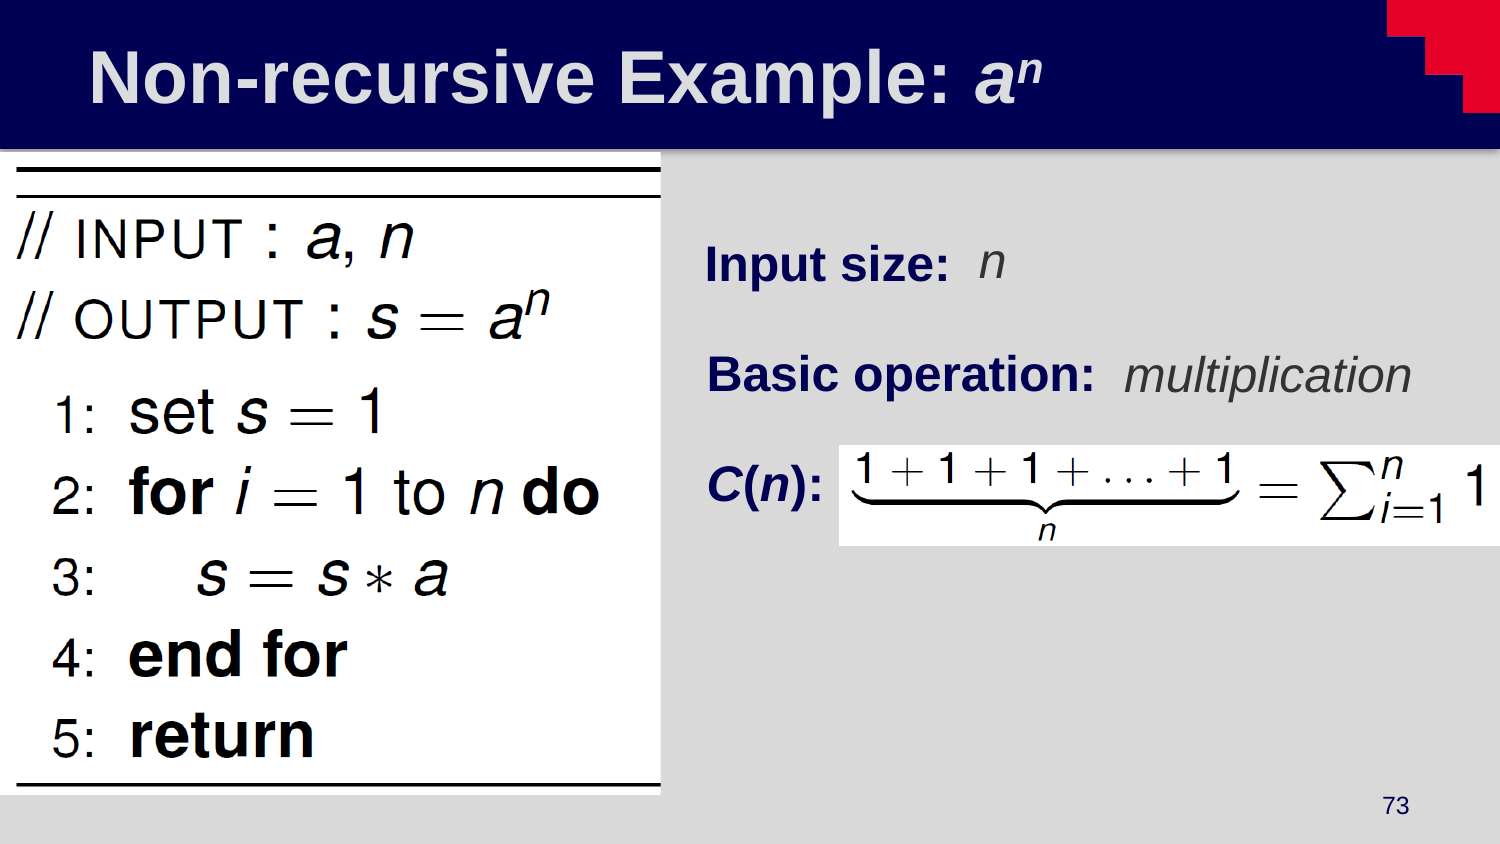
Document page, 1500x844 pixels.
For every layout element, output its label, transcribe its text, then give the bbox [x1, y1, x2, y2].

slide_number 73 [1074, 782, 1425, 827]
text_box Input size: Basic operation: C(n): [689, 223, 1440, 519]
text_box n [963, 220, 1022, 296]
title Non-recursive Example: an [0, 0, 1356, 150]
picture [0, 152, 661, 795]
text_box multiplication [1109, 334, 1428, 410]
picture [839, 445, 1500, 546]
picture [1387, 0, 1500, 113]
